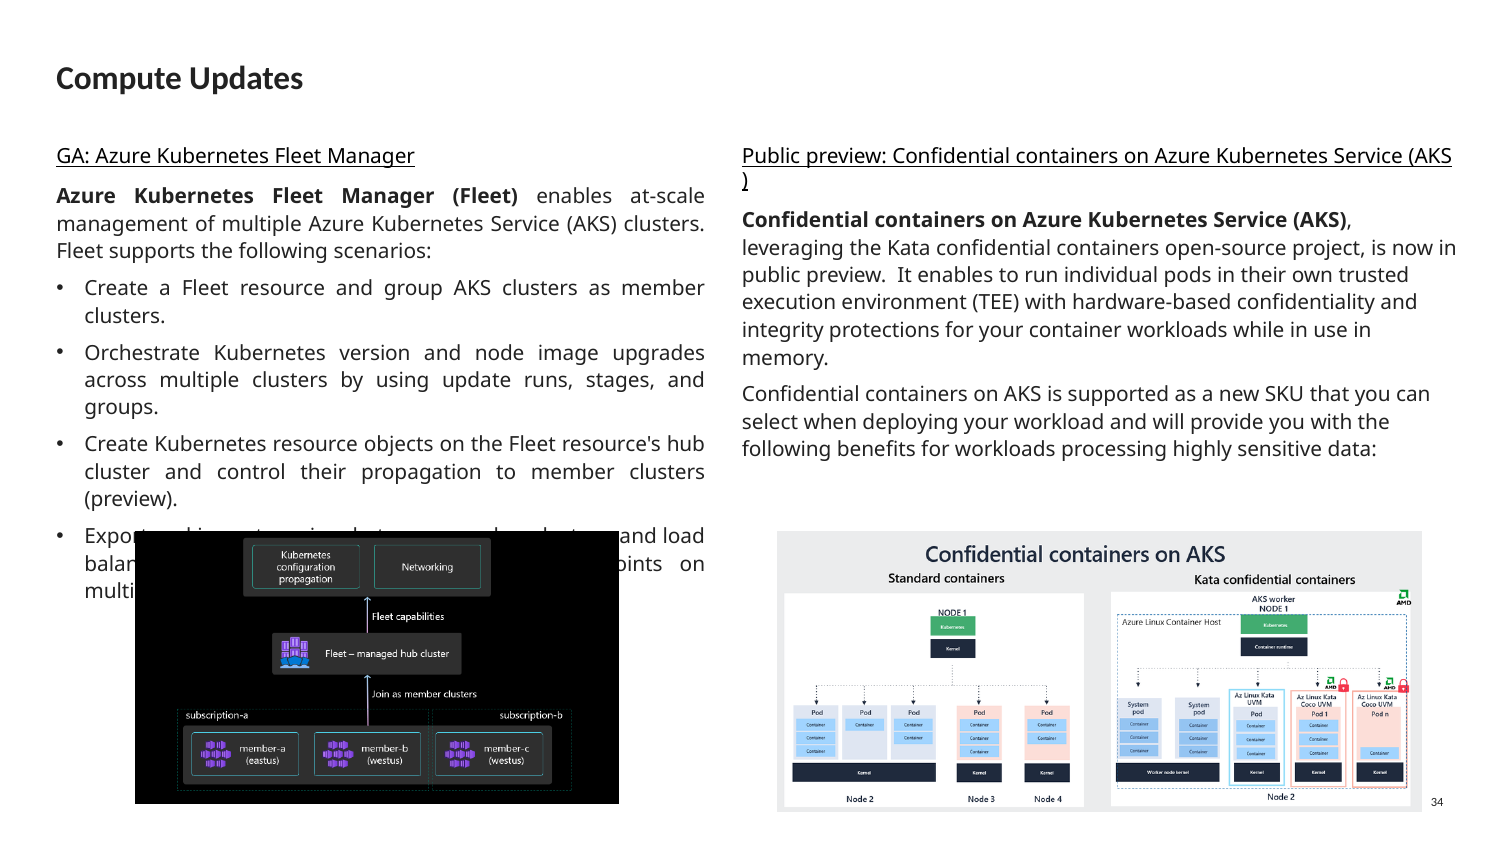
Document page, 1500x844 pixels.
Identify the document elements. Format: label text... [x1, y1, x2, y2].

picture [777, 531, 1422, 812]
list Public preview: Confidential containers on Azure Kubernetes Service (AKS) Confidential containers on Azure Kubernetes Service (AKS), leveraging the Kata confidential containers open-source project, is now in public preview. It enables to run individual pods in their own trusted execution environment (TEE) with hardware-based confidentiality and integrity protections for your container workloads while in use in memory. Confidential containers on AKS is supported as a new SKU that you can select when deploying your workload and will provide you with the following benefits for workloads processing highly sensitive data: [741, 140, 1458, 509]
list GA: Azure Kubernetes Fleet Manager Azure Kubernetes Fleet Manager (Fleet) enables at-scale management of multiple Azure Kubernetes Service (AKS) clusters. Fleet supports the following scenarios: Create a Fleet resource and group AKS clusters as member clusters. Orchestrate Kubernetes version and node image upgrades across multiple clusters by using update runs, stages, and groups. Create Kubernetes resource objects on the Fleet resource's hub cluster and control their propagation to member clusters (preview). Export and import services between member clusters, and load balance incoming L4 traffic across service endpoints on multiple clusters (preview). [56, 140, 706, 532]
picture [135, 531, 619, 804]
title Compute Updates [56, 56, 1444, 113]
